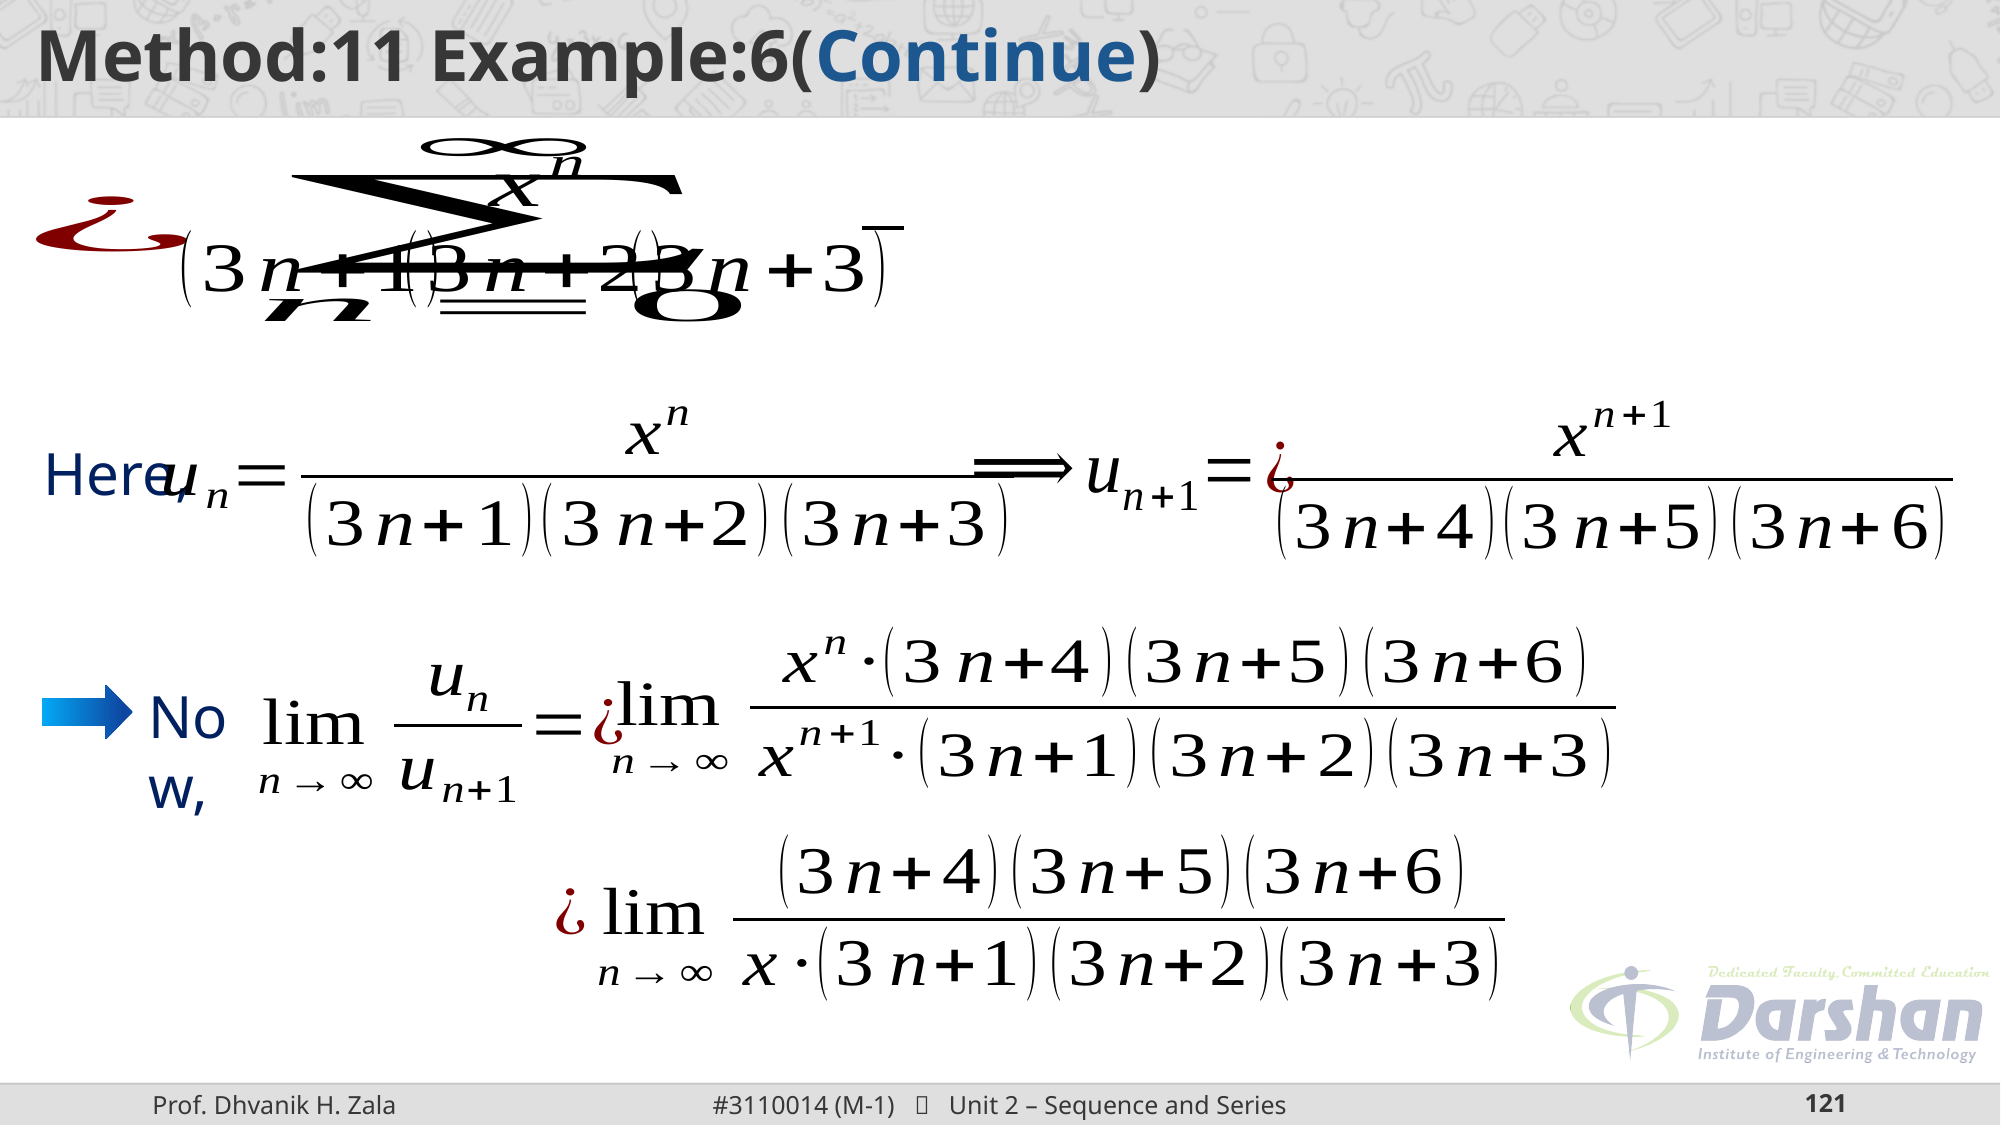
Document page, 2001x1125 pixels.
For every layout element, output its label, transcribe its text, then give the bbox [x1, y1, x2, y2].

text_box [41, 684, 133, 740]
text_box Therefore, by limit comparison test both the series are convergent or divergent [1570, 966, 1990, 1063]
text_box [28, 387, 1019, 563]
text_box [133, 637, 629, 813]
